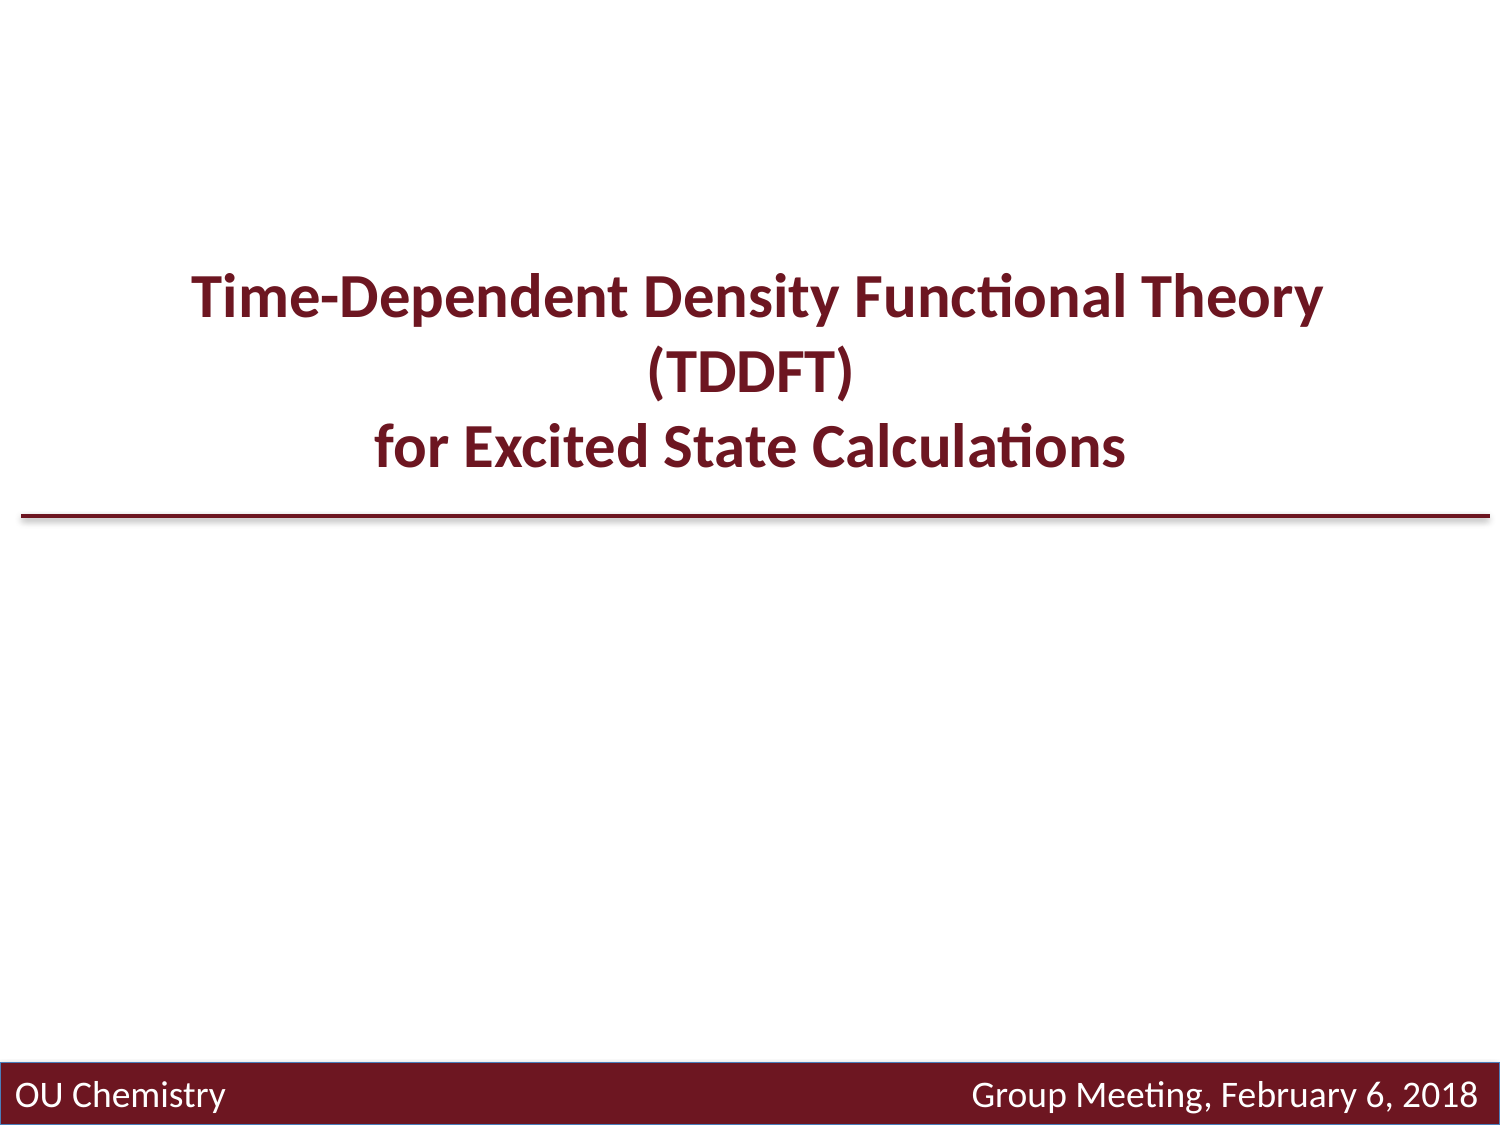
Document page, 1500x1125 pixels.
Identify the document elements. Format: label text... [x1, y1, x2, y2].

title Time-Dependent Density Functional Theory (TDDFT) for Excited State Calculations [120, 246, 1396, 488]
